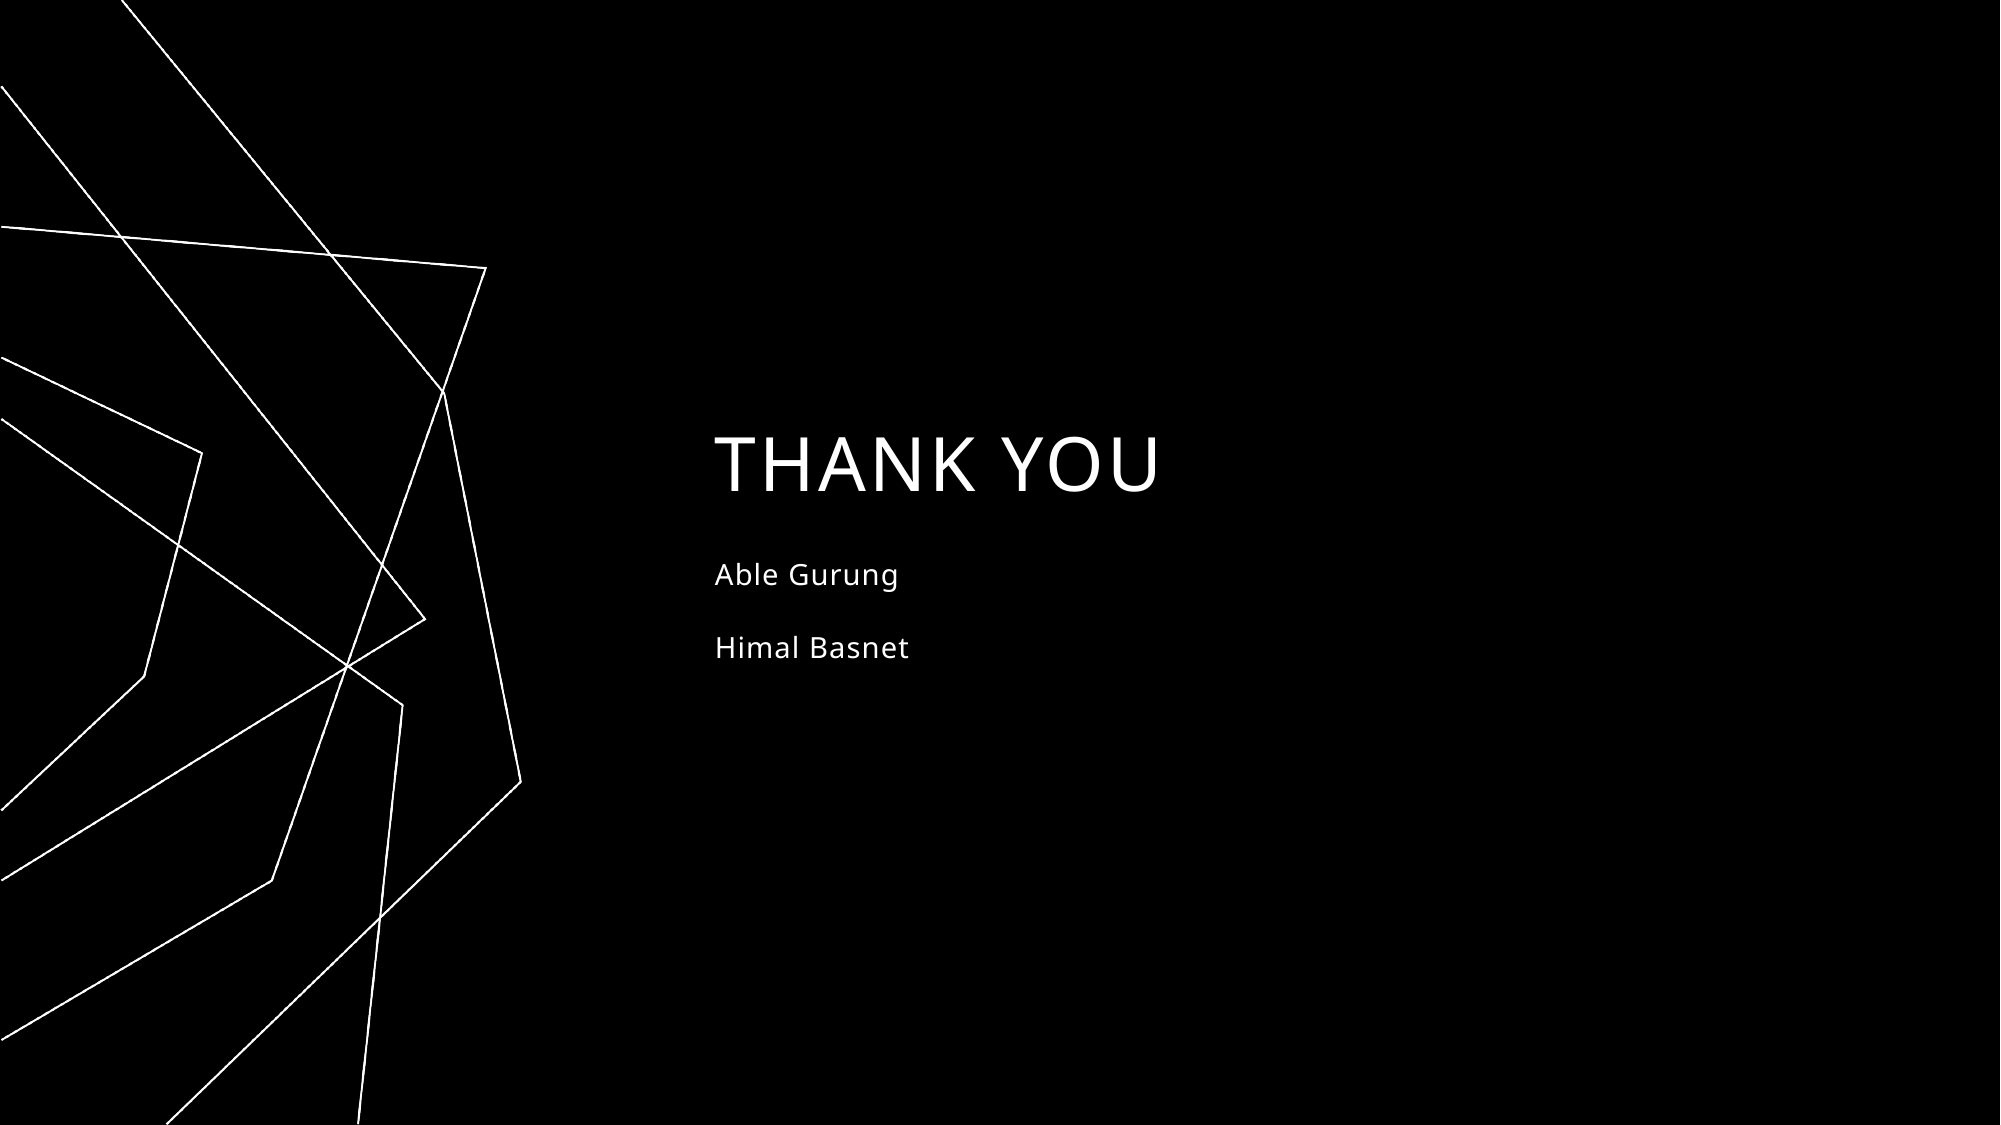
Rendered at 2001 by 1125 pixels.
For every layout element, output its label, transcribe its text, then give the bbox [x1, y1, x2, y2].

picture [0, 0, 522, 1125]
subtitle Able Gurung Himal Basnet [699, 531, 1386, 757]
title THANK YOU [699, 265, 1386, 516]
